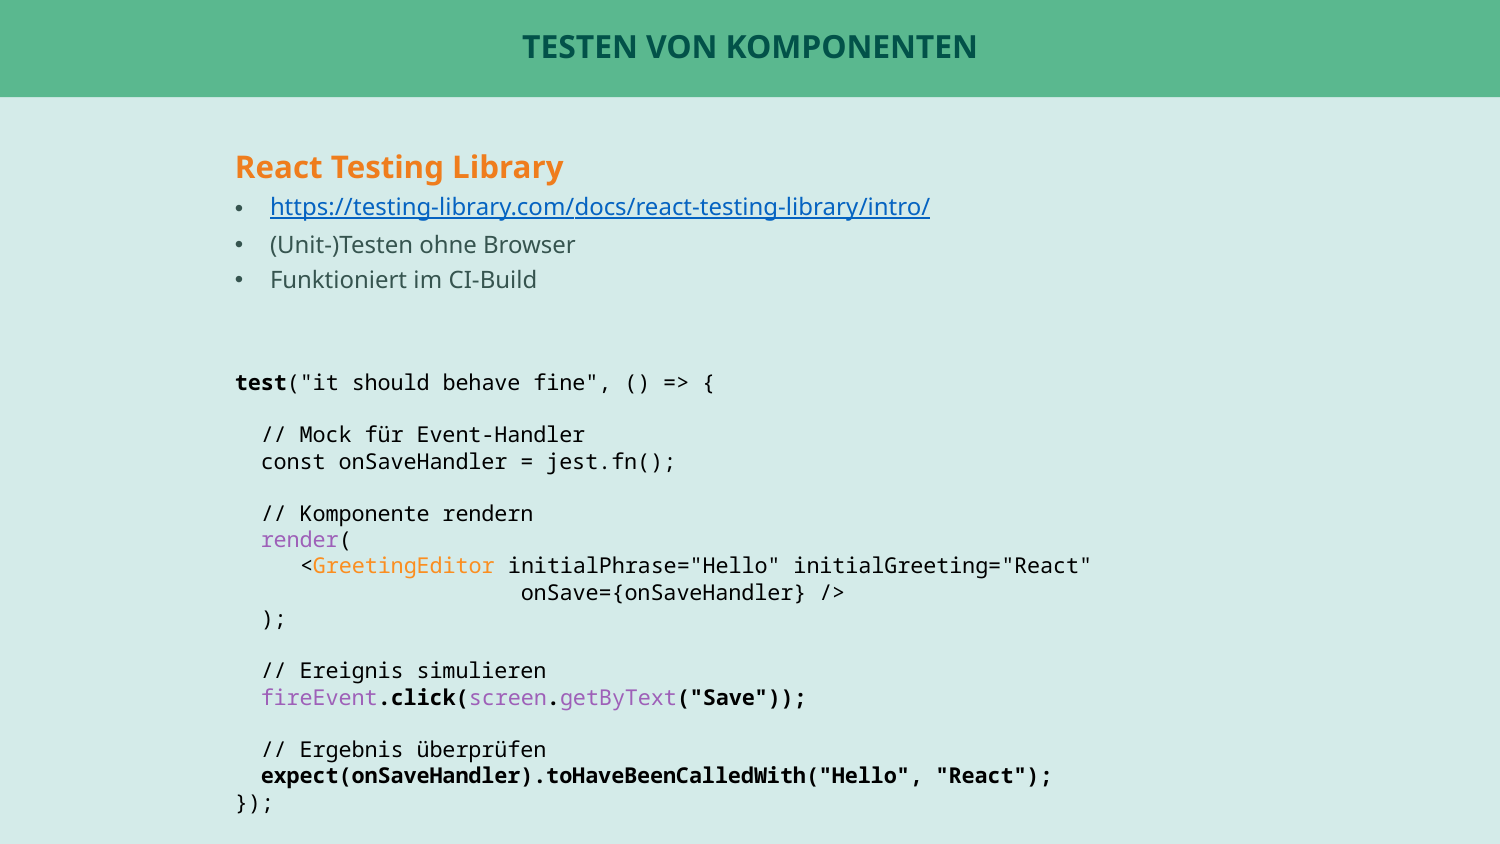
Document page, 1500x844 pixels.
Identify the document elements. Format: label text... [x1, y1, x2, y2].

text_box test("it should behave fine", () => { // Mock für Event-Handler const onSaveHandler = jest.fn(); // Komponente rendern render( <GreetingEditor initialPhrase="Hello" initialGreeting="React" onSave={onSaveHandler} /> ); // Ereignis simulieren fireEvent.click(screen.getByText("Save")); // Ergebnis überprüfen expect(onSaveHandler).toHaveBeenCalledWith("Hello", "React"); }); [220, 308, 1295, 822]
text_box React Testing Library https://testing-library.com/docs/react-testing-library/intro/ (Unit-)Testen ohne Browser Funktioniert im CI-Build [220, 132, 1337, 346]
title Testen von Komponenten [0, 0, 1500, 98]
